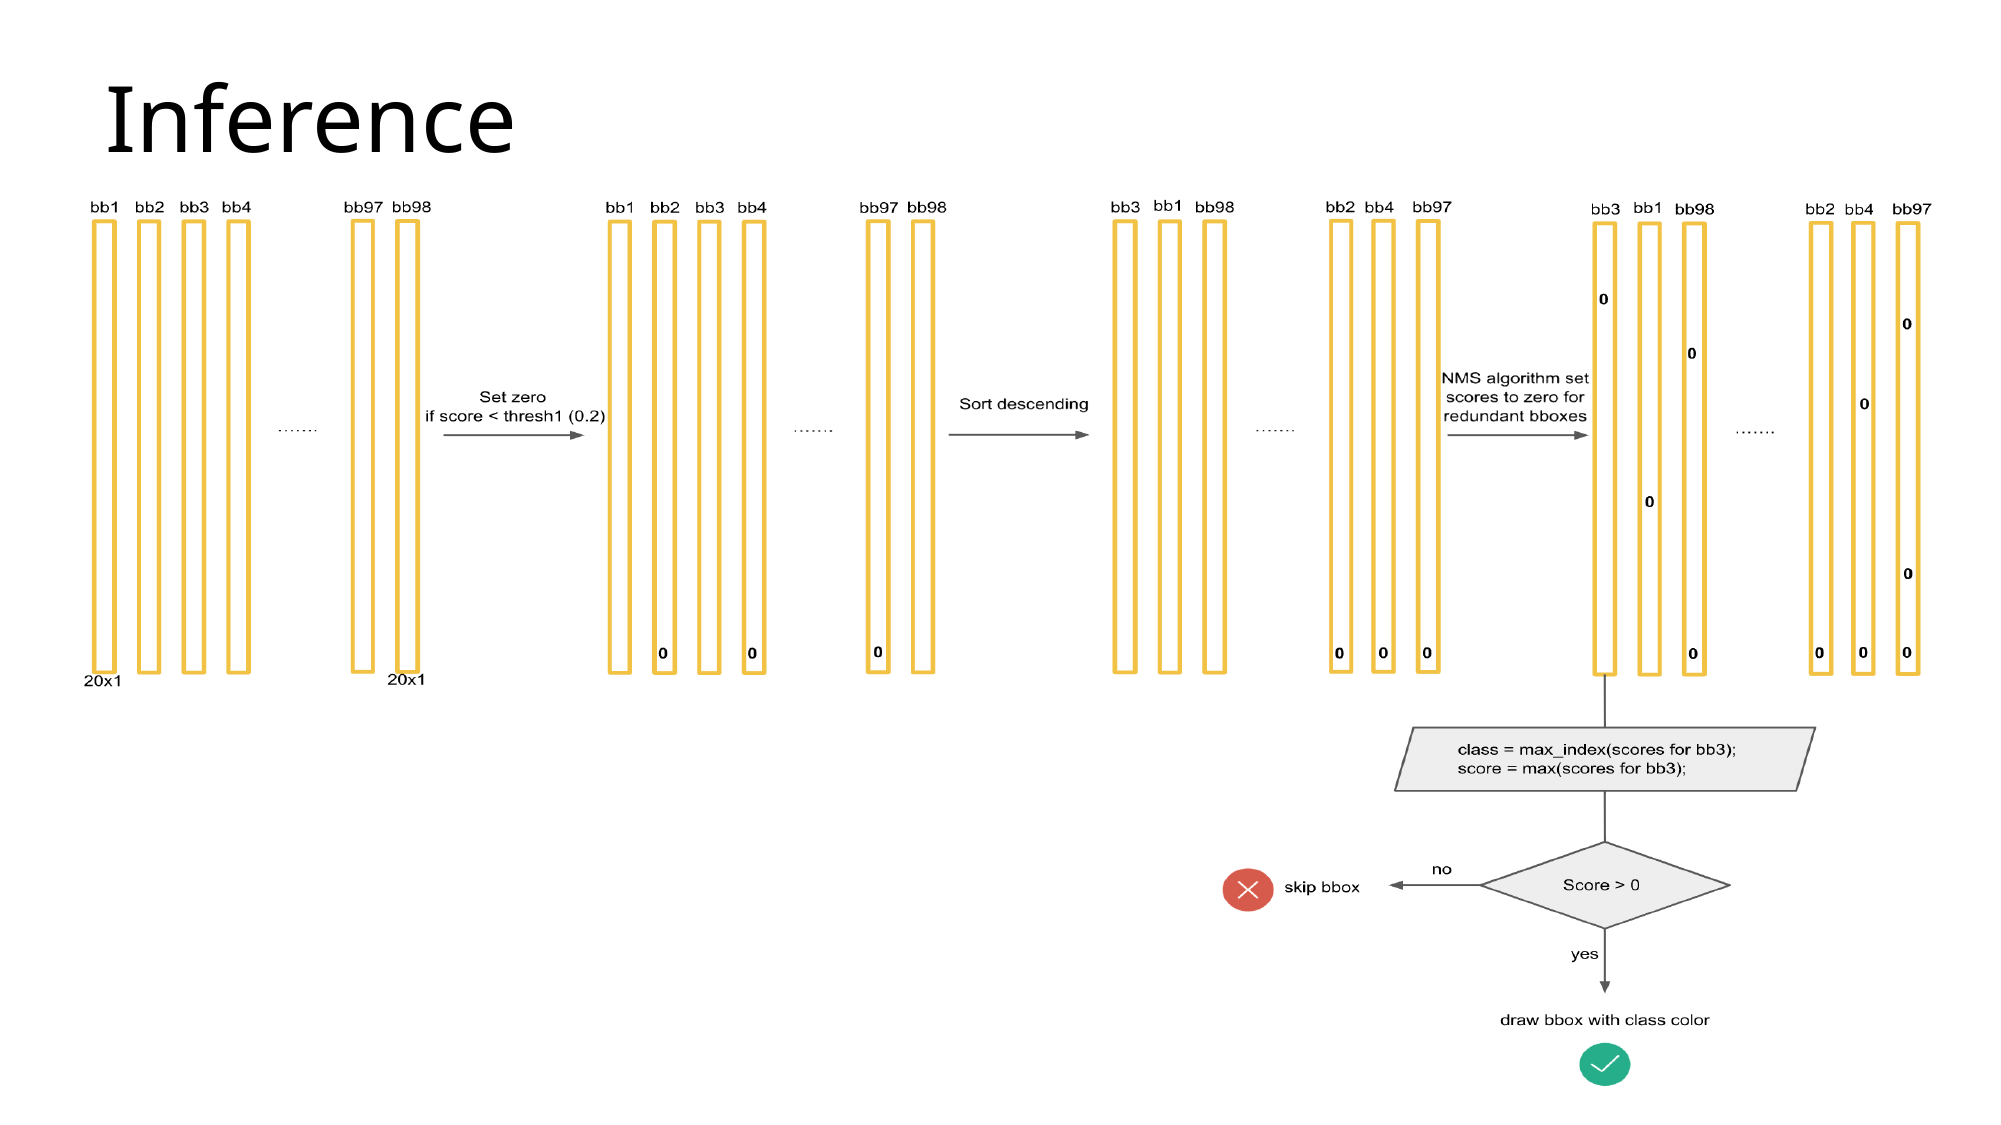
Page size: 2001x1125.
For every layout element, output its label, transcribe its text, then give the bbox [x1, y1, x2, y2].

picture [45, 176, 1955, 1125]
title Inference [90, 31, 1816, 176]
